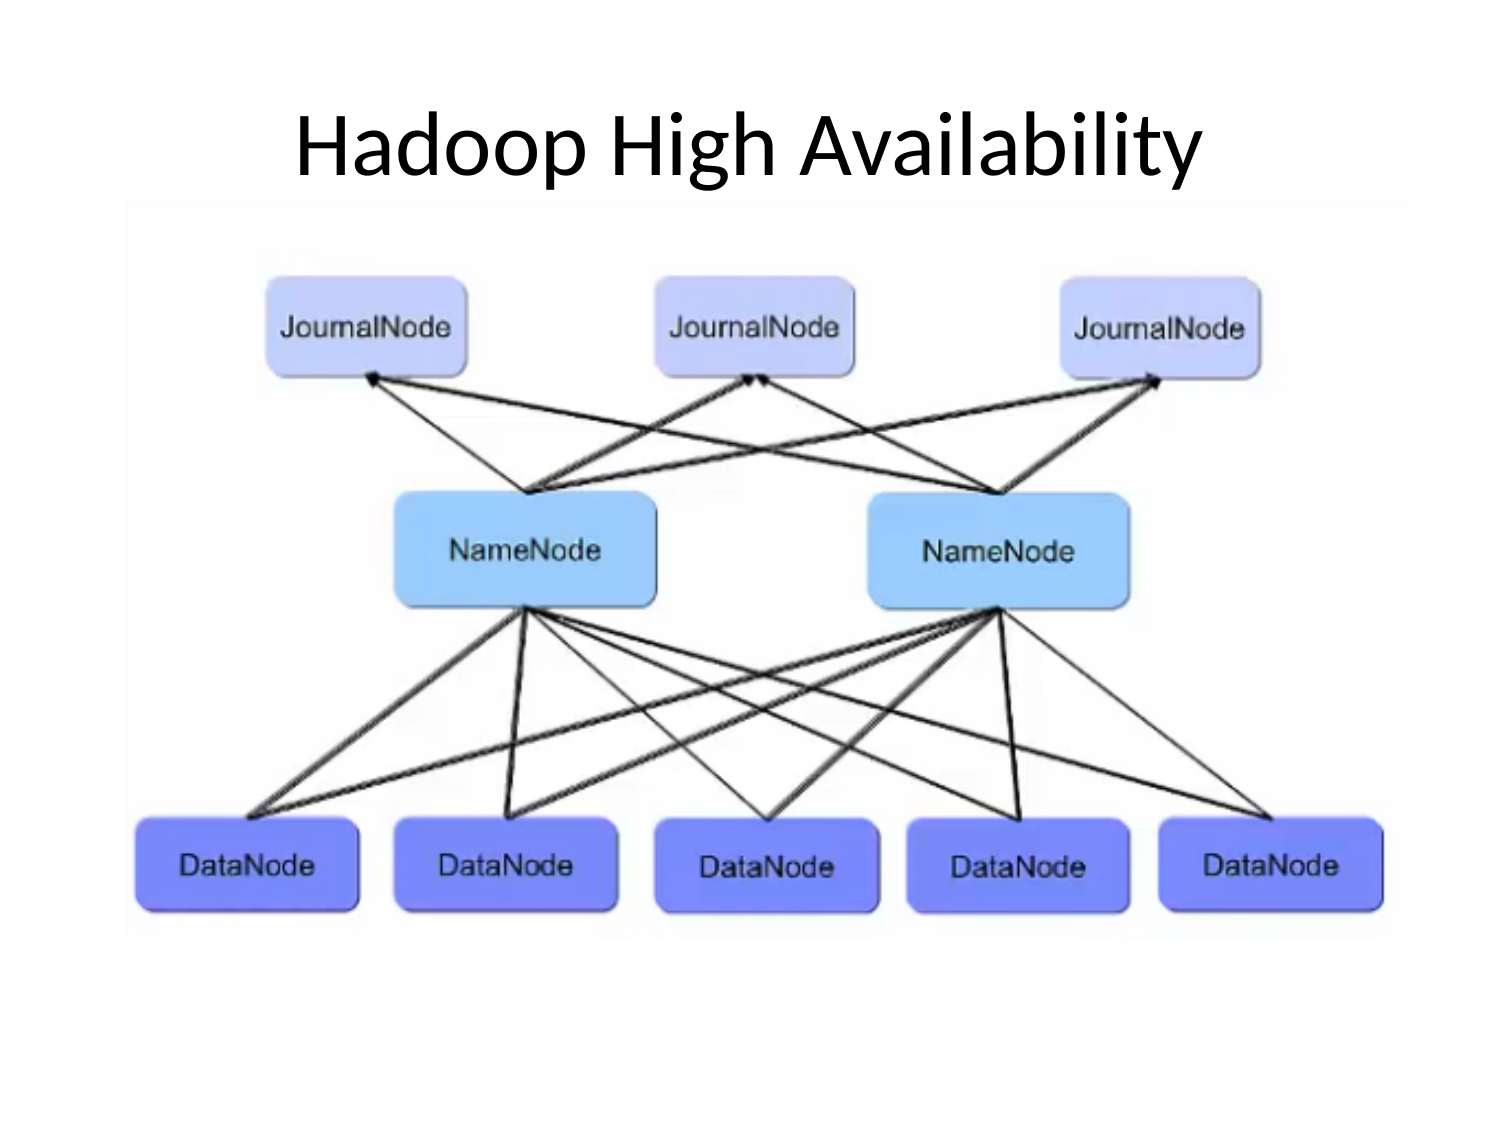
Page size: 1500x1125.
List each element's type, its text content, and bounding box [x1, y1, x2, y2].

title Hadoop High Availability [75, 45, 1425, 233]
picture [124, 199, 1413, 942]
